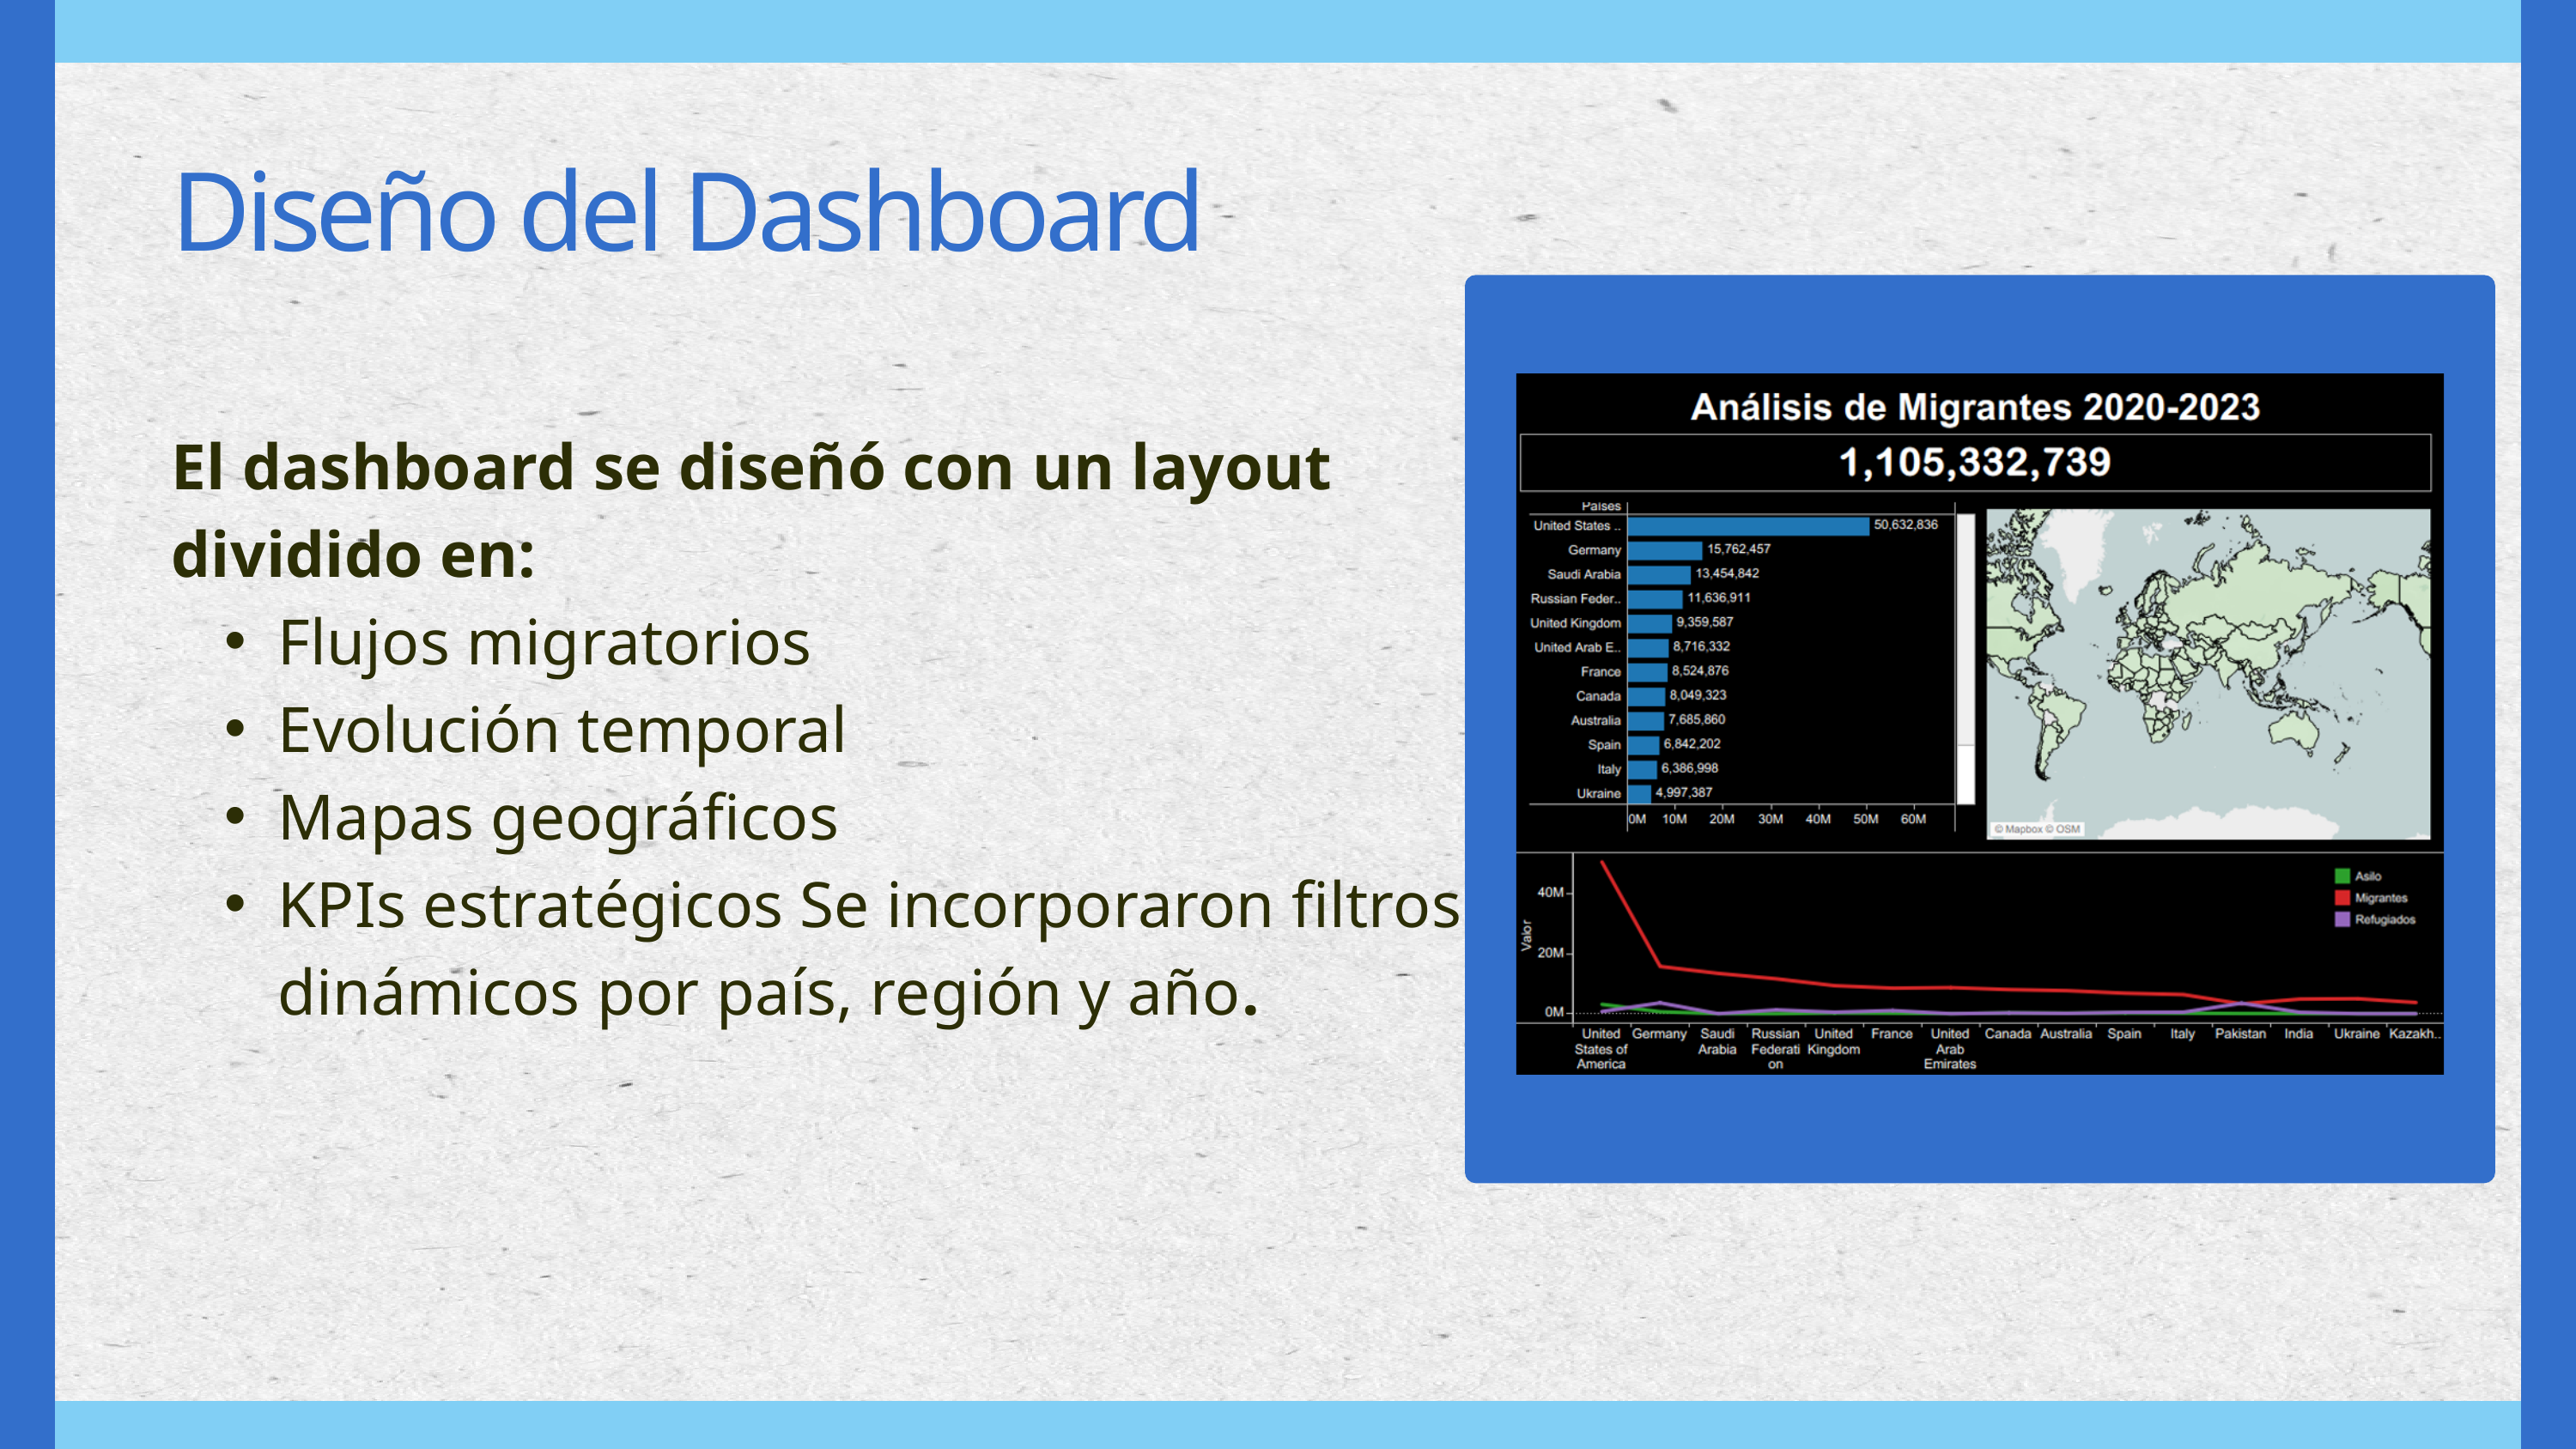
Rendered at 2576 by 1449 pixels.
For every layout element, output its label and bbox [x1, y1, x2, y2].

text_box [0, 0, 2576, 1449]
text_box [1464, 275, 2496, 1184]
